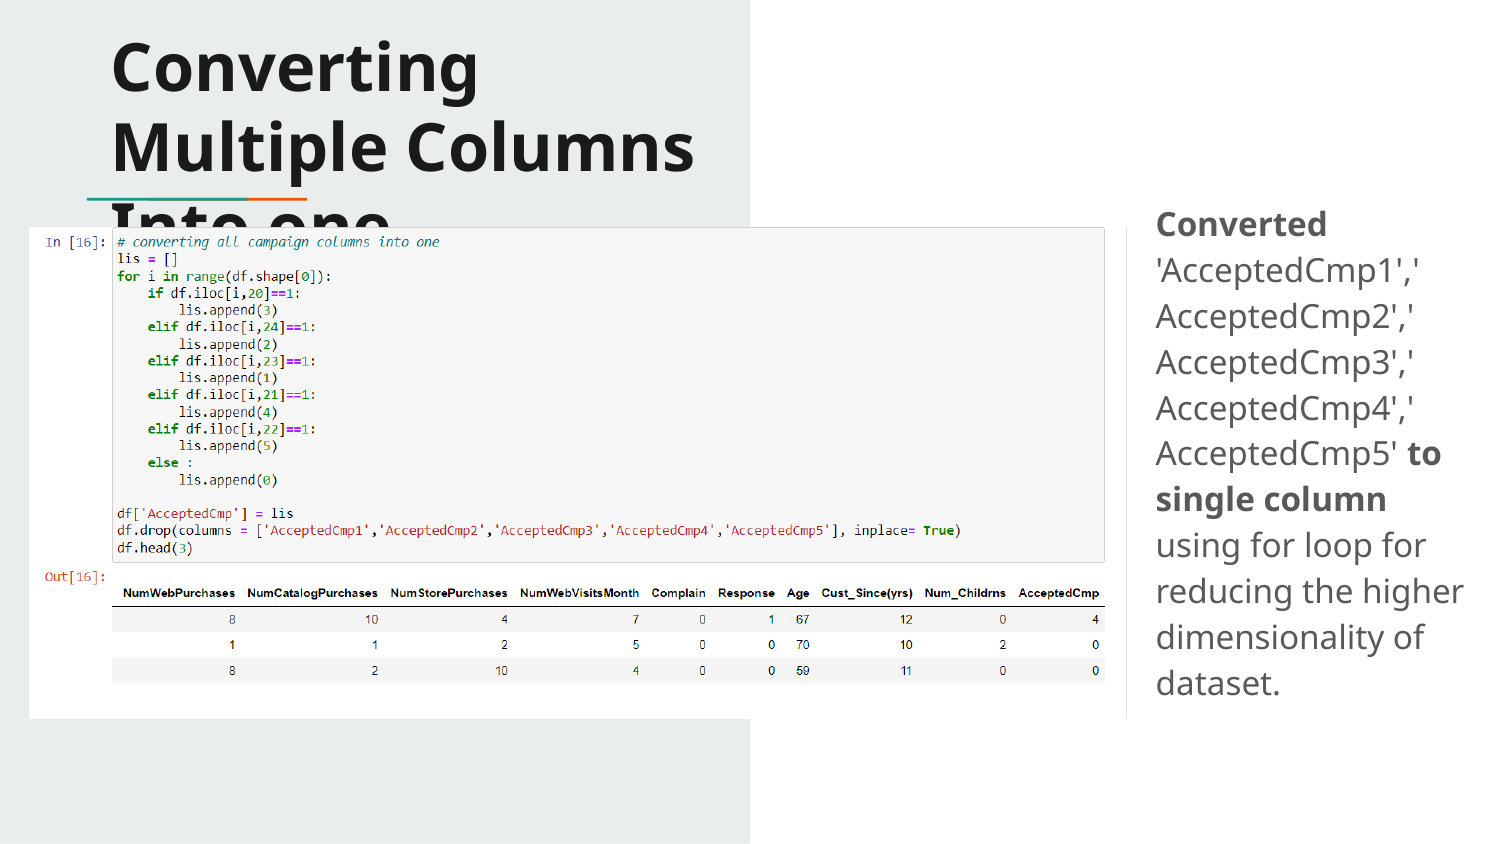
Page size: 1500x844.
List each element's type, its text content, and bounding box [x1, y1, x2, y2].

title Converting Multiple Columns Into one - [95, 9, 750, 183]
list Converted 'AcceptedCmp1',' AcceptedCmp2',' AcceptedCmp3',' AcceptedCmp4',' AcceptedCmp5' to single column using for loop for reducing the higher dimensionality of dataset. [1140, 182, 1483, 720]
picture [29, 227, 1127, 719]
